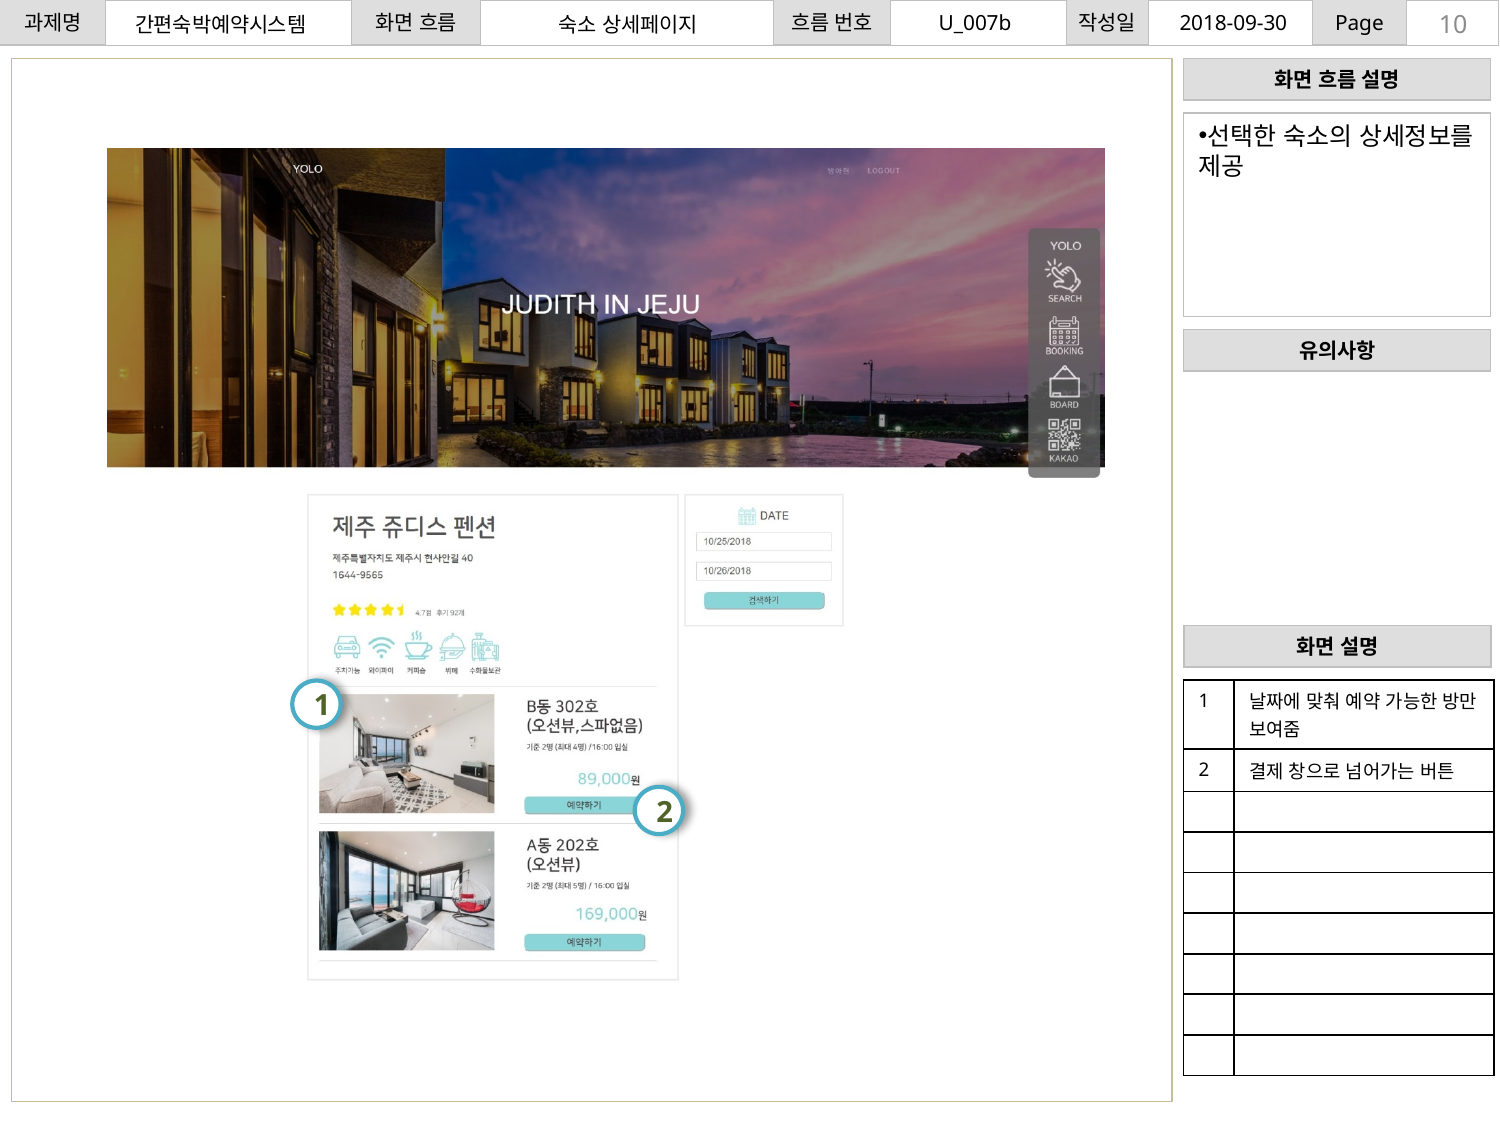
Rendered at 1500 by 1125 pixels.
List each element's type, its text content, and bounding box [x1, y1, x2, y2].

table_cell [1235, 914, 1493, 953]
text_box 2018-09-30 [1164, 2, 1303, 43]
table_cell [1235, 995, 1493, 1034]
table_cell [1184, 955, 1233, 993]
table_cell [1184, 914, 1233, 953]
table_cell [1184, 1036, 1233, 1075]
table_cell 2 [1184, 750, 1233, 791]
list 선택한 숙소의 상세정보를 제공 [1183, 112, 1491, 317]
table_cell [1235, 792, 1493, 831]
table_cell [1184, 792, 1233, 831]
table_cell [1235, 1036, 1493, 1075]
list U_007b [886, 1, 1064, 48]
table_cell 결제 창으로 넘어가는 버튼 [1235, 750, 1493, 791]
picture [107, 148, 1105, 985]
table_cell [1235, 873, 1493, 912]
table_header 날짜에 맞춰 예약 가능한 방만 보여줌 [1235, 681, 1493, 748]
table_cell [1235, 955, 1493, 993]
table_header 1 [1184, 681, 1233, 748]
slide_number 10 [1406, 0, 1500, 47]
table_cell [1184, 995, 1233, 1034]
table_cell [1235, 833, 1493, 872]
table_cell [1184, 833, 1233, 872]
text_box 간편숙박예약시스템 [100, 4, 341, 47]
table_cell [1184, 873, 1233, 912]
text_box 숙소 상세페이지 [493, 4, 762, 47]
